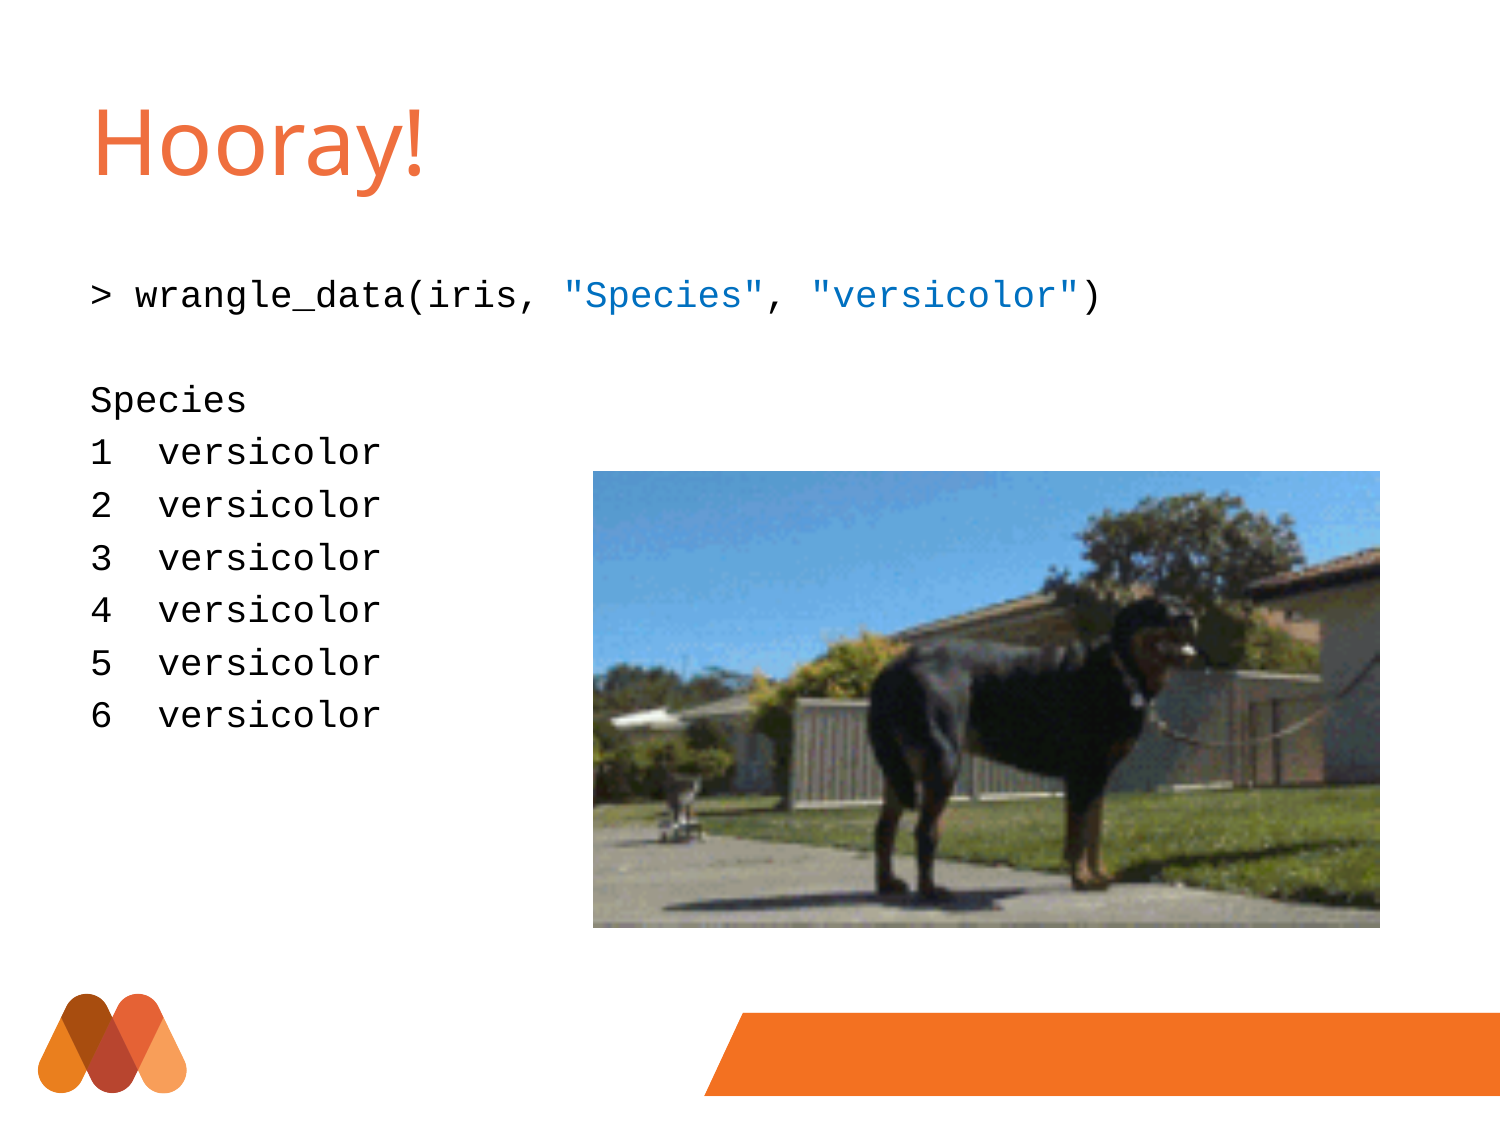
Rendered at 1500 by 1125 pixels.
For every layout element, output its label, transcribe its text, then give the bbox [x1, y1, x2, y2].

list > wrangle_data(iris, "Species", "versicolor") Species 1 versicolor 2 versicolor 3 versicolor 4 versicolor 5 versicolor 6 versicolor [75, 262, 1425, 1005]
title Hooray! [75, 45, 1425, 233]
picture [0, 0, 1500, 1125]
